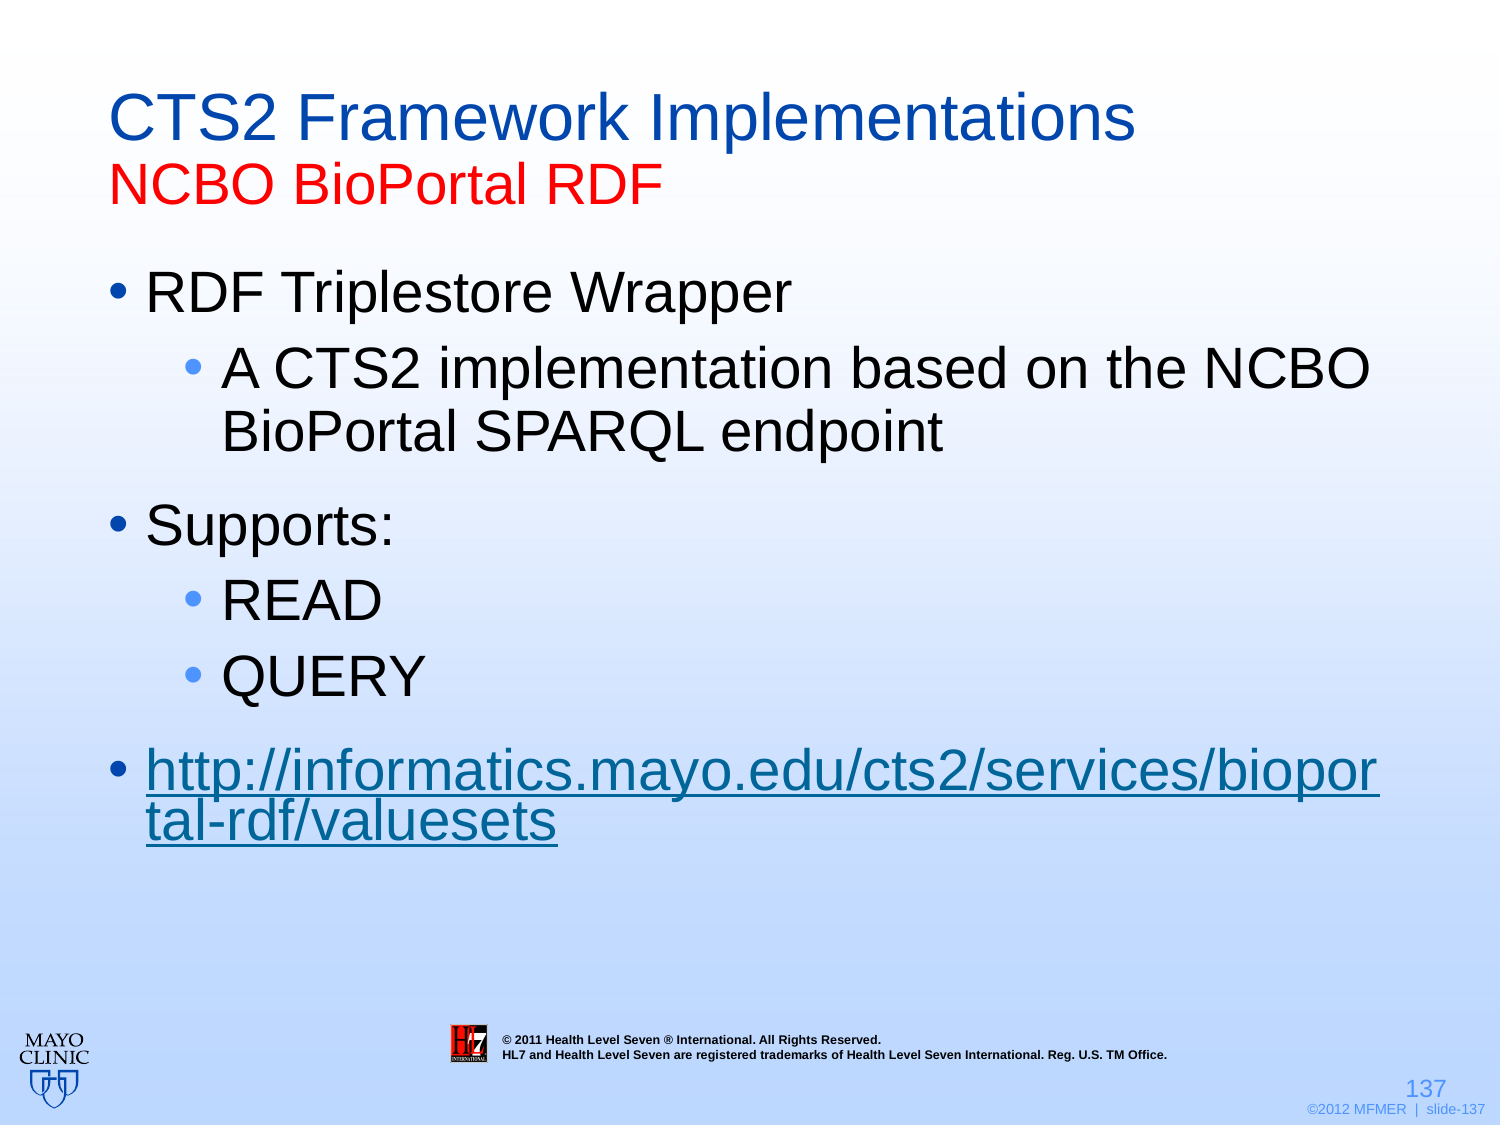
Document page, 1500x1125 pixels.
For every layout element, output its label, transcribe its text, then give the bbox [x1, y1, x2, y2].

list RDF Triplestore Wrapper A CTS2 implementation based on the NCBO BioPortal SPARQL endpoint Supports: READ QUERY http://informatics.mayo.edu/cts2/services/bioportal-rdf/valuesets [108, 224, 1392, 1013]
picture [0, 0, 1500, 1125]
slide_number 137 [1149, 1074, 1463, 1100]
title CTS2 Framework Implementations NCBO BioPortal RDF [108, 0, 1392, 224]
